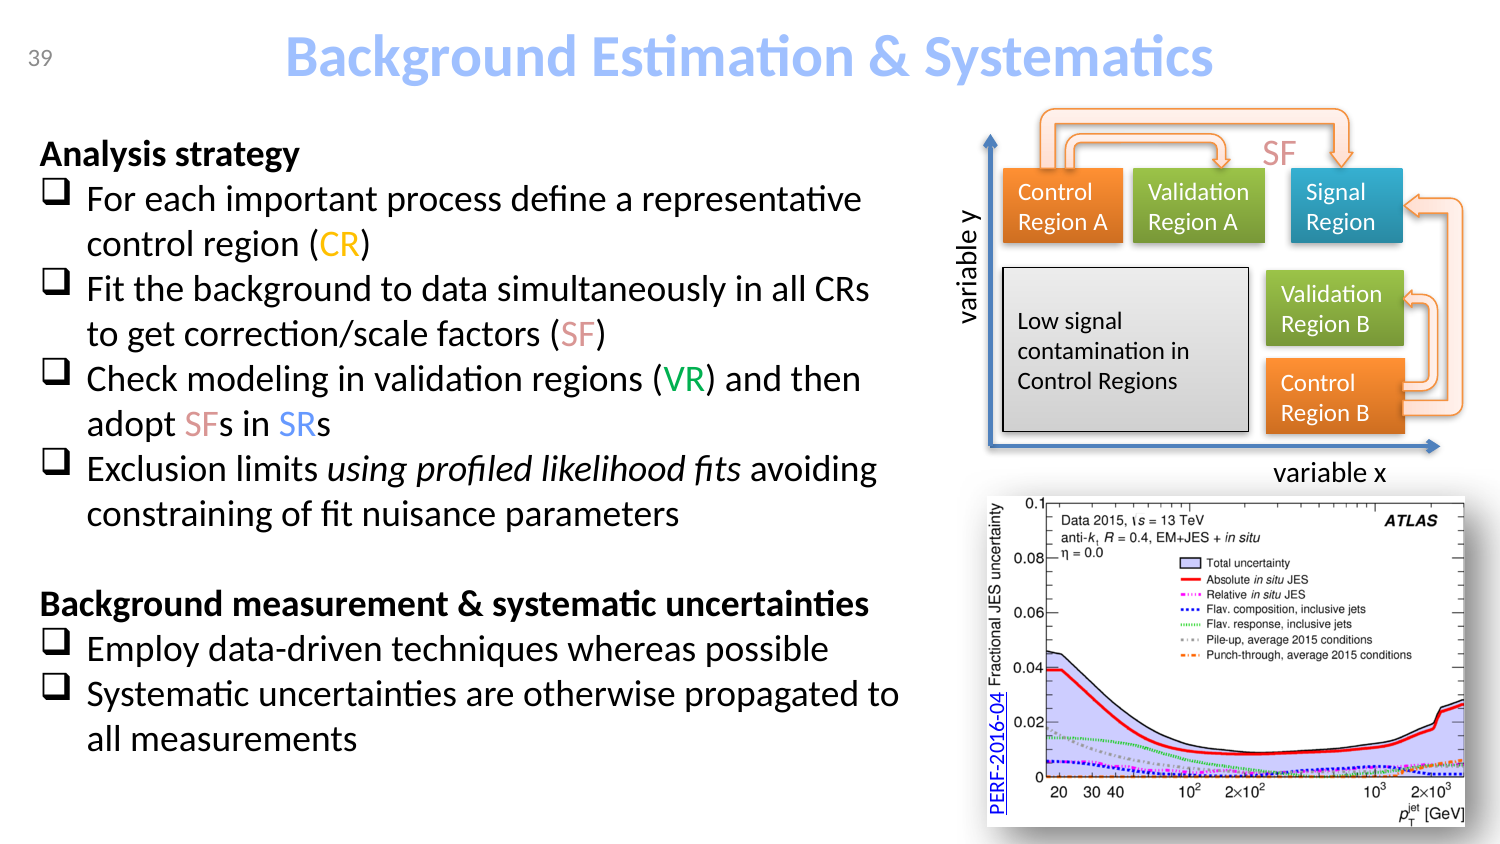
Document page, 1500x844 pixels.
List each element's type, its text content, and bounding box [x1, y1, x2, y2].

slide_number 39 [12, 34, 363, 80]
title Background Estimation & Systematics [75, 8, 1425, 97]
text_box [939, 108, 1463, 498]
text_box Analysis strategy For each important process define a representative control region (CR) Fit the background to data simultaneously in all CRs to get correction/scale factors (SF) Check modeling in validation regions (VR) and then adopt SFs in SRs Exclusion limits using profiled likelihood fits avoiding constraining of fit nuisance parameters Background measurement & systematic uncertainties Employ data-driven techniques whereas possible Systematic uncertainties are otherwise propagated to all measurements [24, 121, 925, 767]
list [987, 501, 1465, 828]
text_box PERF-2016-04 [974, 677, 983, 830]
